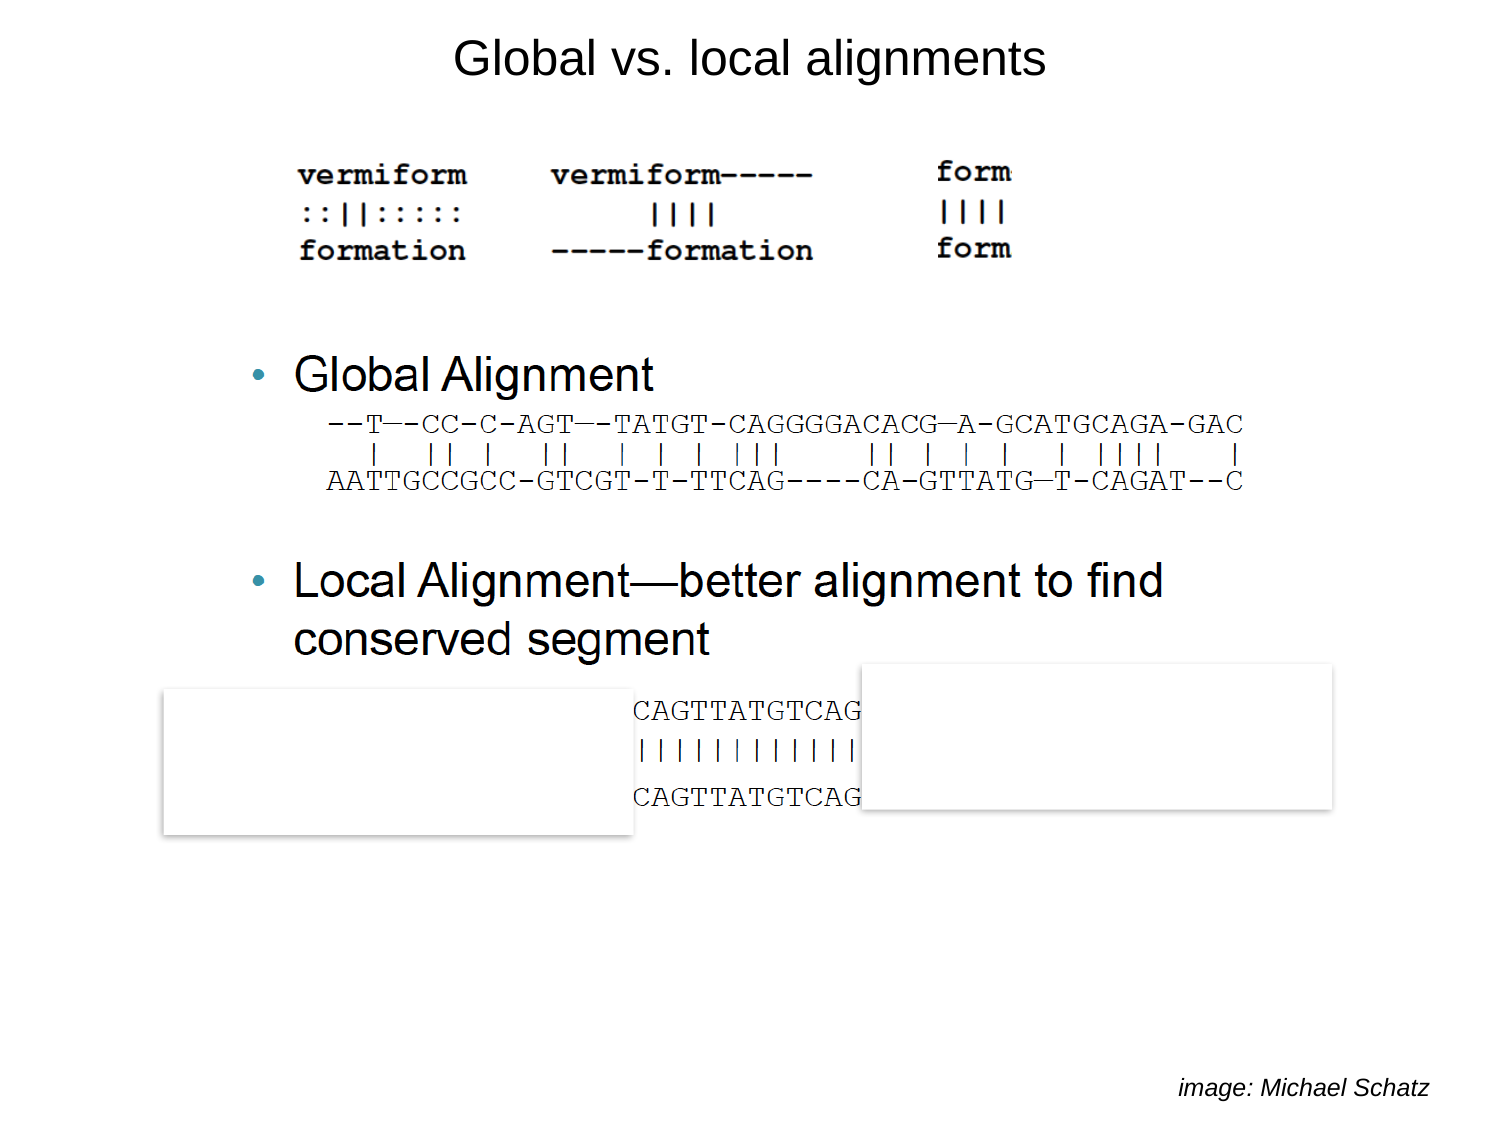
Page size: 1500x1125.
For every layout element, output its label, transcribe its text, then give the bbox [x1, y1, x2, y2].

picture [937, 152, 1012, 267]
picture [284, 152, 829, 275]
text_box image: Michael Schatz [1163, 1064, 1469, 1110]
text_box Global vs. local alignments [0, 17, 1500, 93]
picture [163, 330, 1356, 914]
